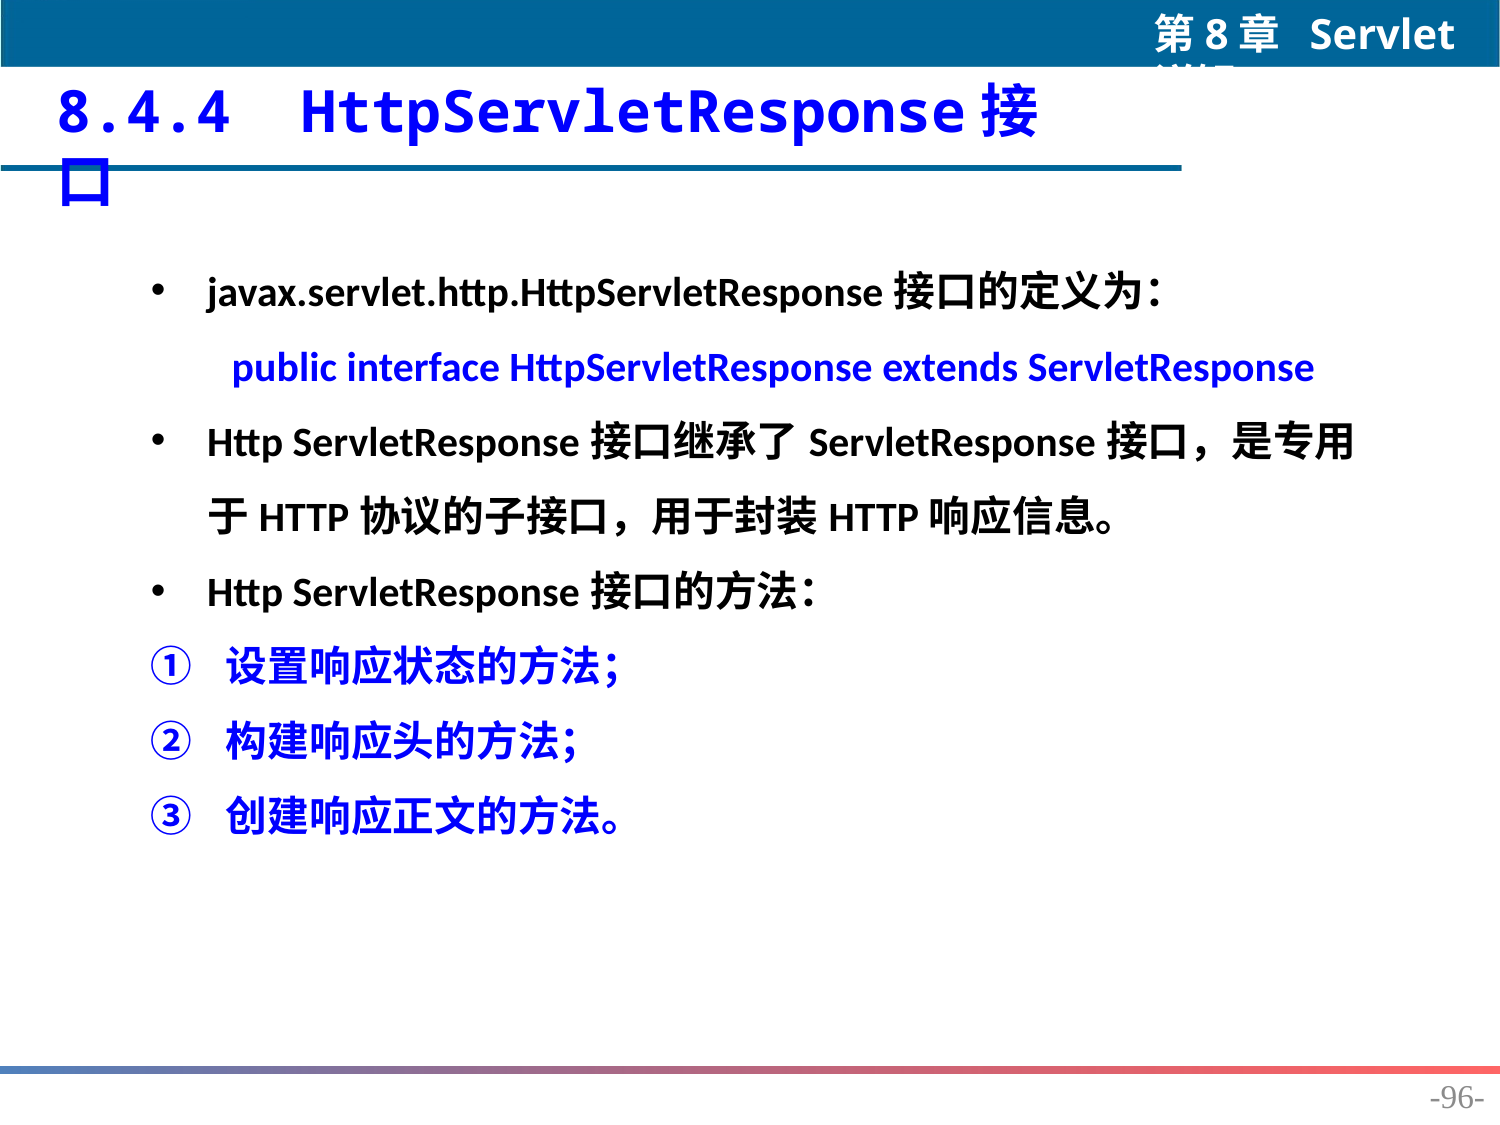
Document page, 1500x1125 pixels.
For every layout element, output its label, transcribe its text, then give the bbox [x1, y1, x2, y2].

slide_number -96- [1149, 1065, 1500, 1125]
picture [1496, 0, 1500, 67]
list javax.servlet.http.HttpServletResponse接口的定义为： public interface HttpServletResponse extends ServletResponse Http ServletResponse接口继承了ServletResponse接口，是专用于HTTP协议的子接口，用于封装HTTP响应信息。 Http ServletResponse接口的方法： 设置响应状态的方法； 构建响应头的方法； 创建响应正文的方法。 [135, 231, 1412, 1047]
list 8.4.4 HttpServletResponse接口 [41, 66, 1068, 166]
